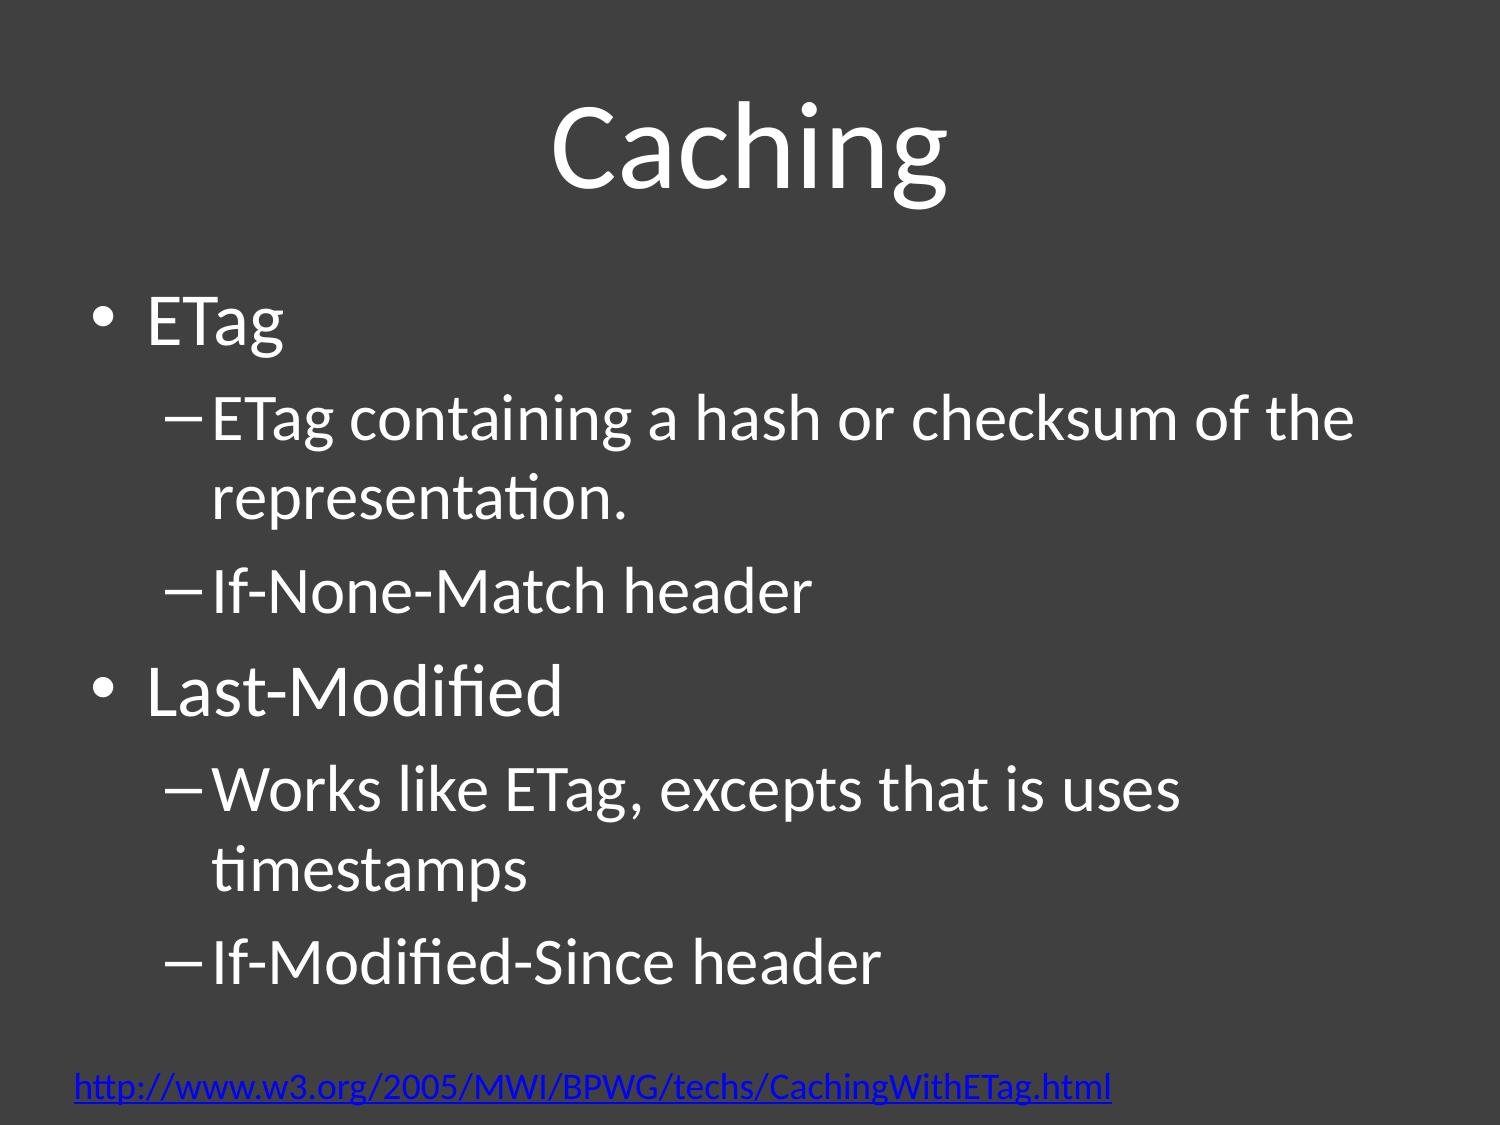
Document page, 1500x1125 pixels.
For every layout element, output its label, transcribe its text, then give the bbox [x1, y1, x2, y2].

title Caching [75, 45, 1425, 233]
text_box http://www.w3.org/2005/MWI/BPWG/techs/CachingWithETag.html [58, 1054, 1425, 1115]
list ETag ETag containing a hash or checksum of the representation. If-None-Match header Last-Modified Works like ETag, excepts that is uses timestamps If-Modified-Since header [75, 262, 1425, 1005]
